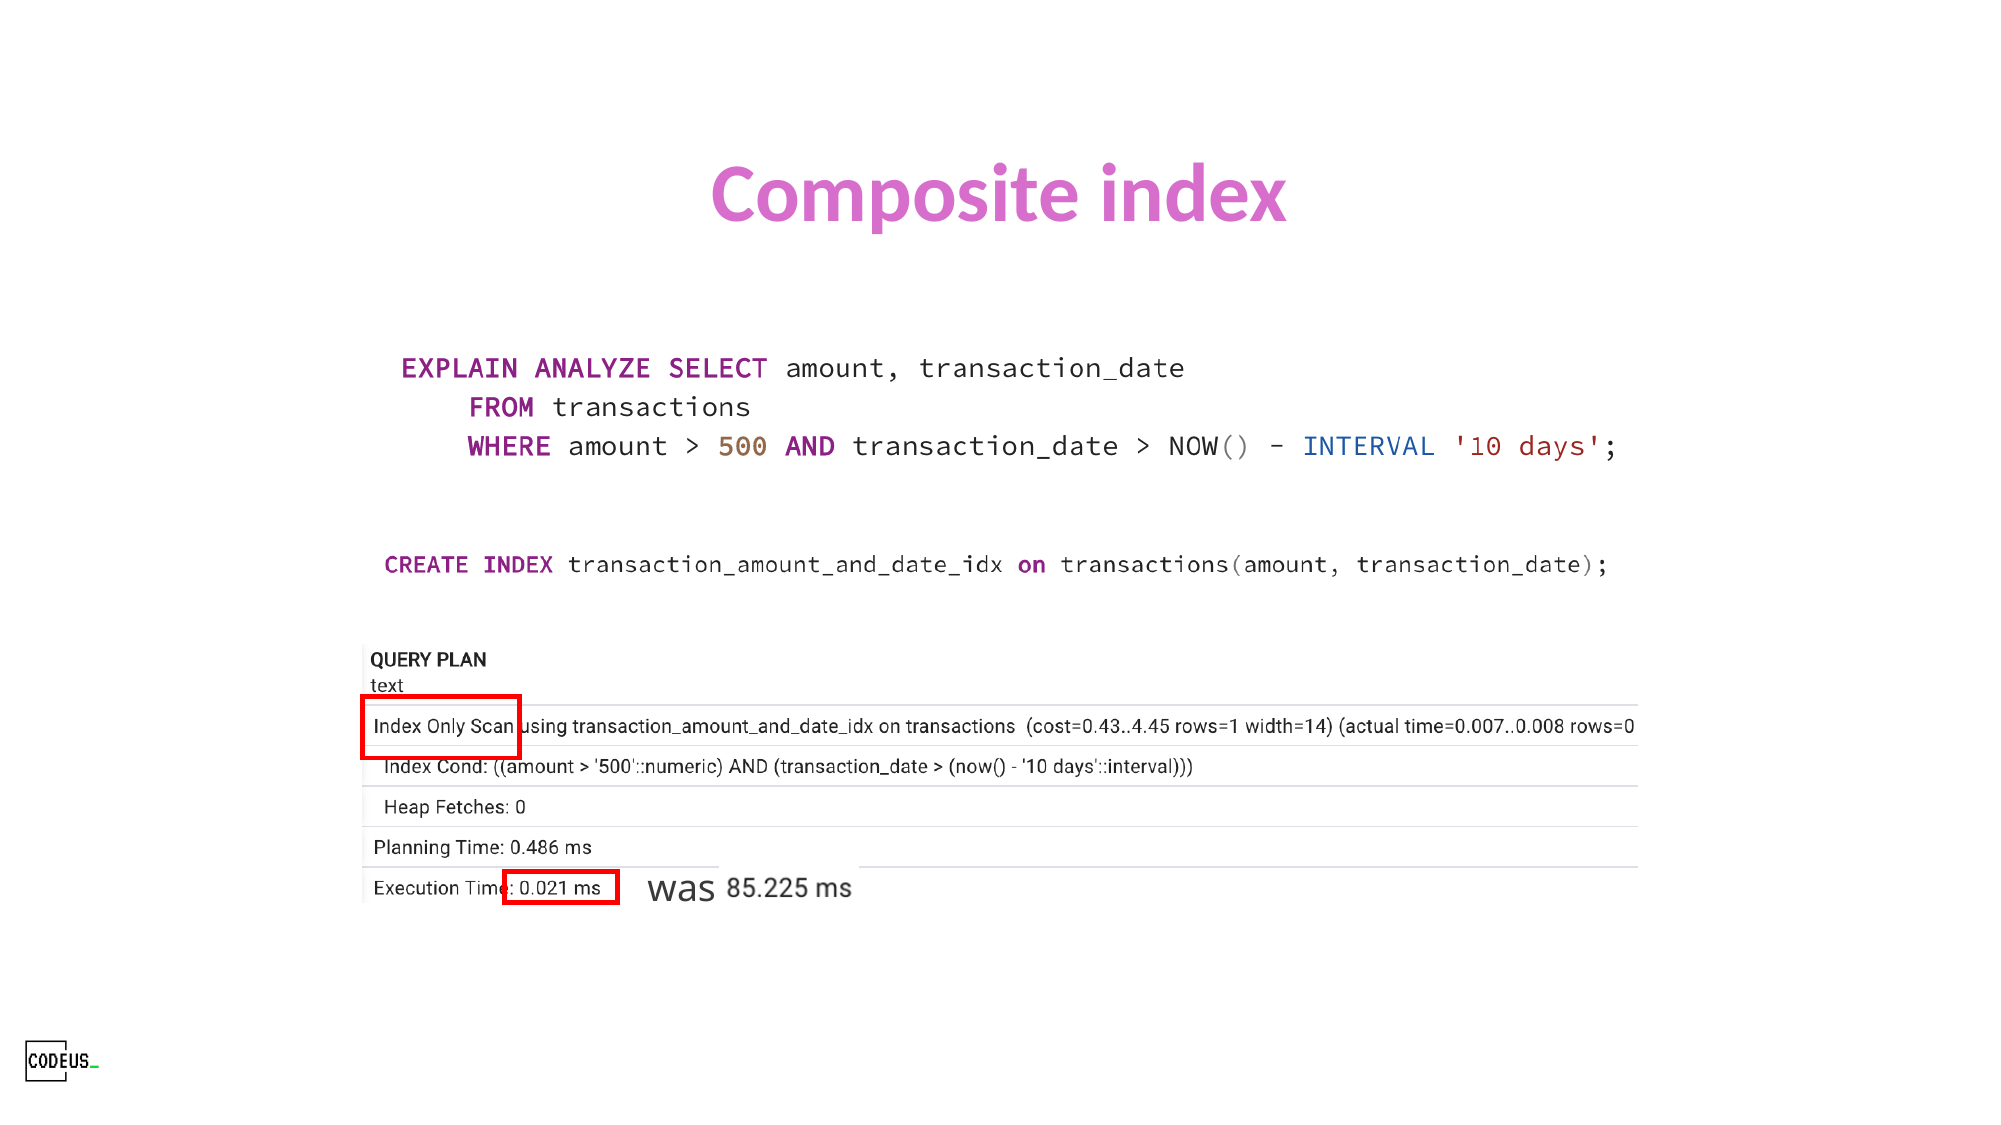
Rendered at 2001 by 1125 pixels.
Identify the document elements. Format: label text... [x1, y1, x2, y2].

title Composite index [632, 40, 1367, 326]
picture [0, 997, 128, 1125]
picture [361, 644, 1638, 904]
picture [361, 326, 1638, 488]
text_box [632, 856, 860, 918]
picture [361, 524, 1638, 601]
